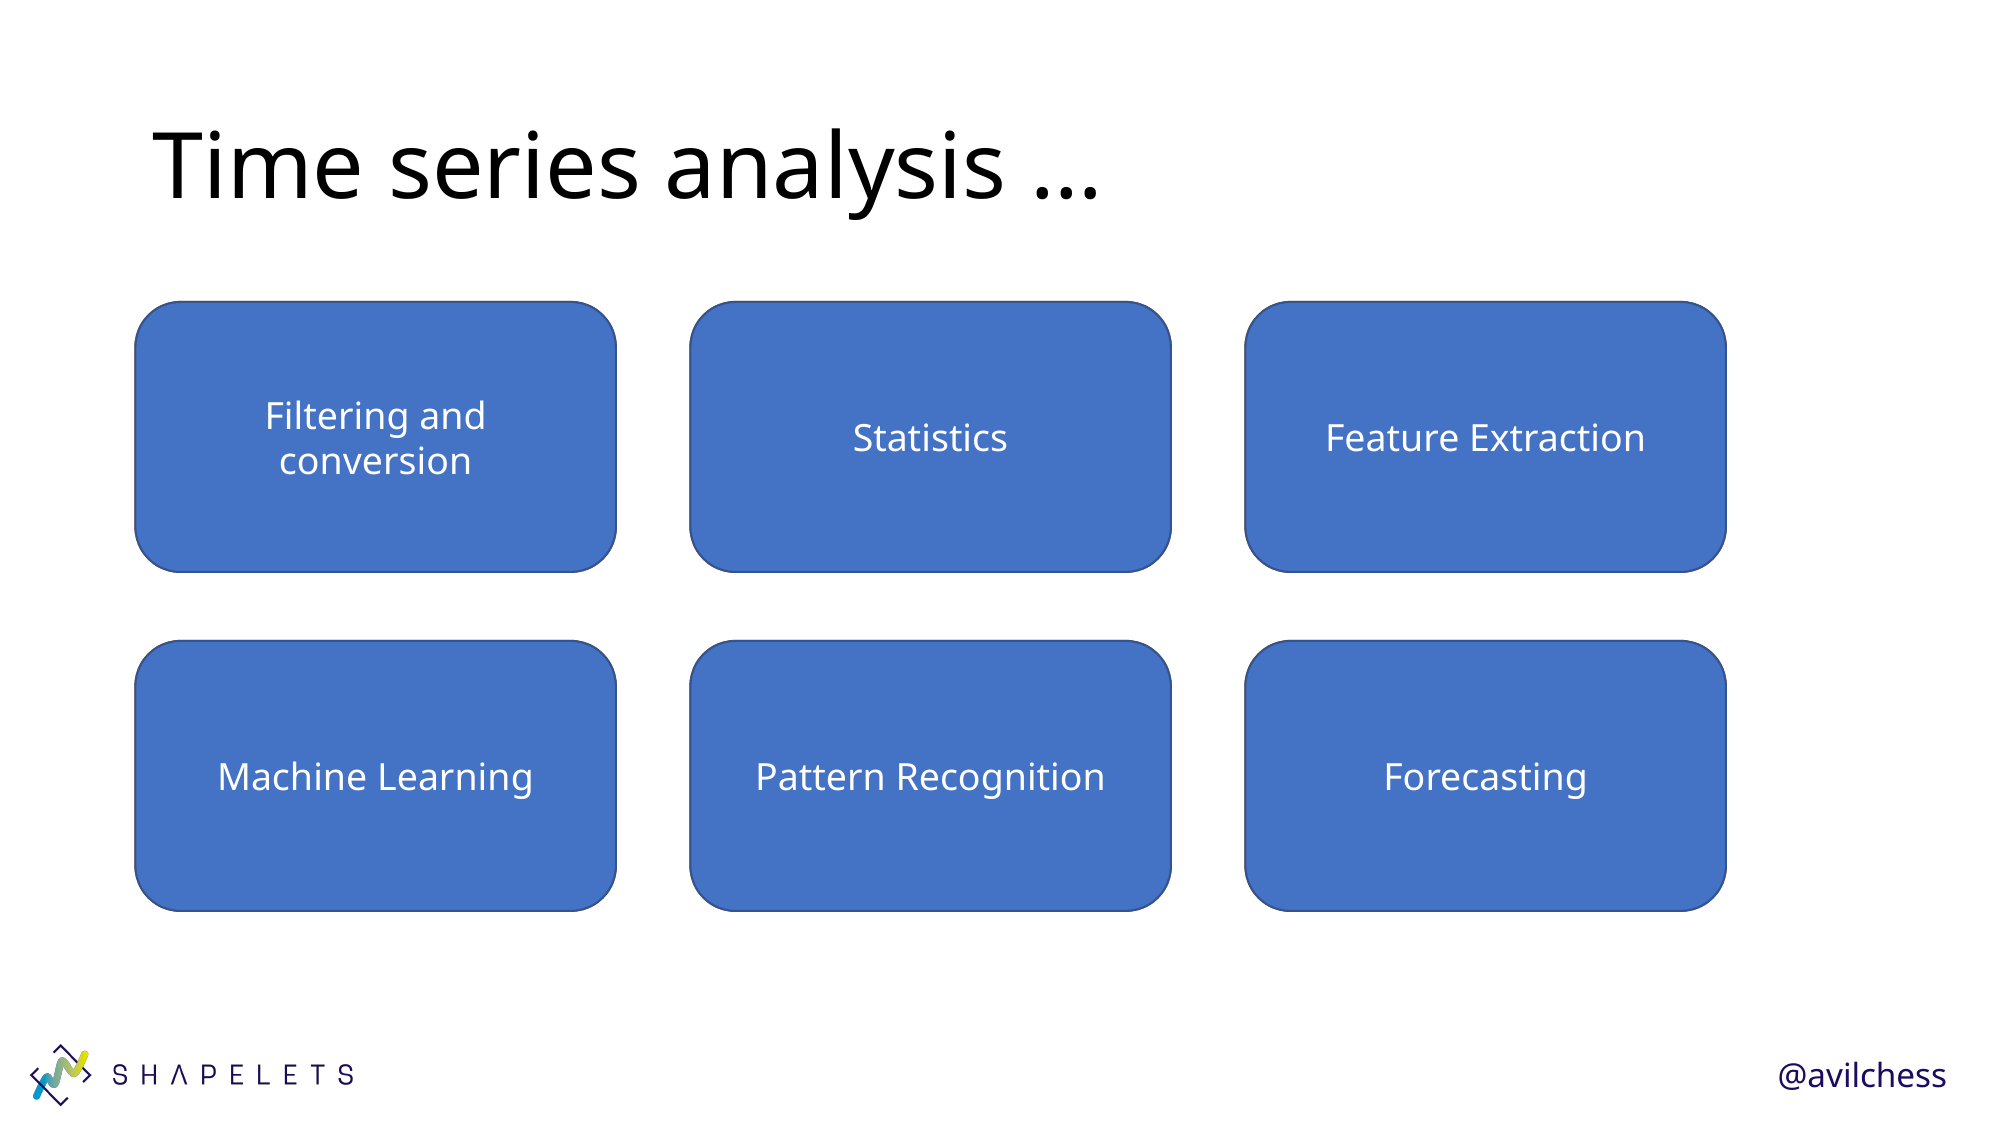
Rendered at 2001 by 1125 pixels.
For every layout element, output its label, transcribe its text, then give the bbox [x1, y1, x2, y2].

text_box Forecasting [1244, 639, 1727, 912]
text_box Filtering and conversion [134, 300, 617, 573]
title Time series analysis … [137, 59, 1863, 278]
text_box Statistics [689, 300, 1172, 573]
picture [5, 1023, 377, 1125]
text_box Feature Extraction [1244, 300, 1727, 573]
text_box Pattern Recognition [689, 639, 1172, 912]
text_box Machine Learning [134, 639, 617, 912]
